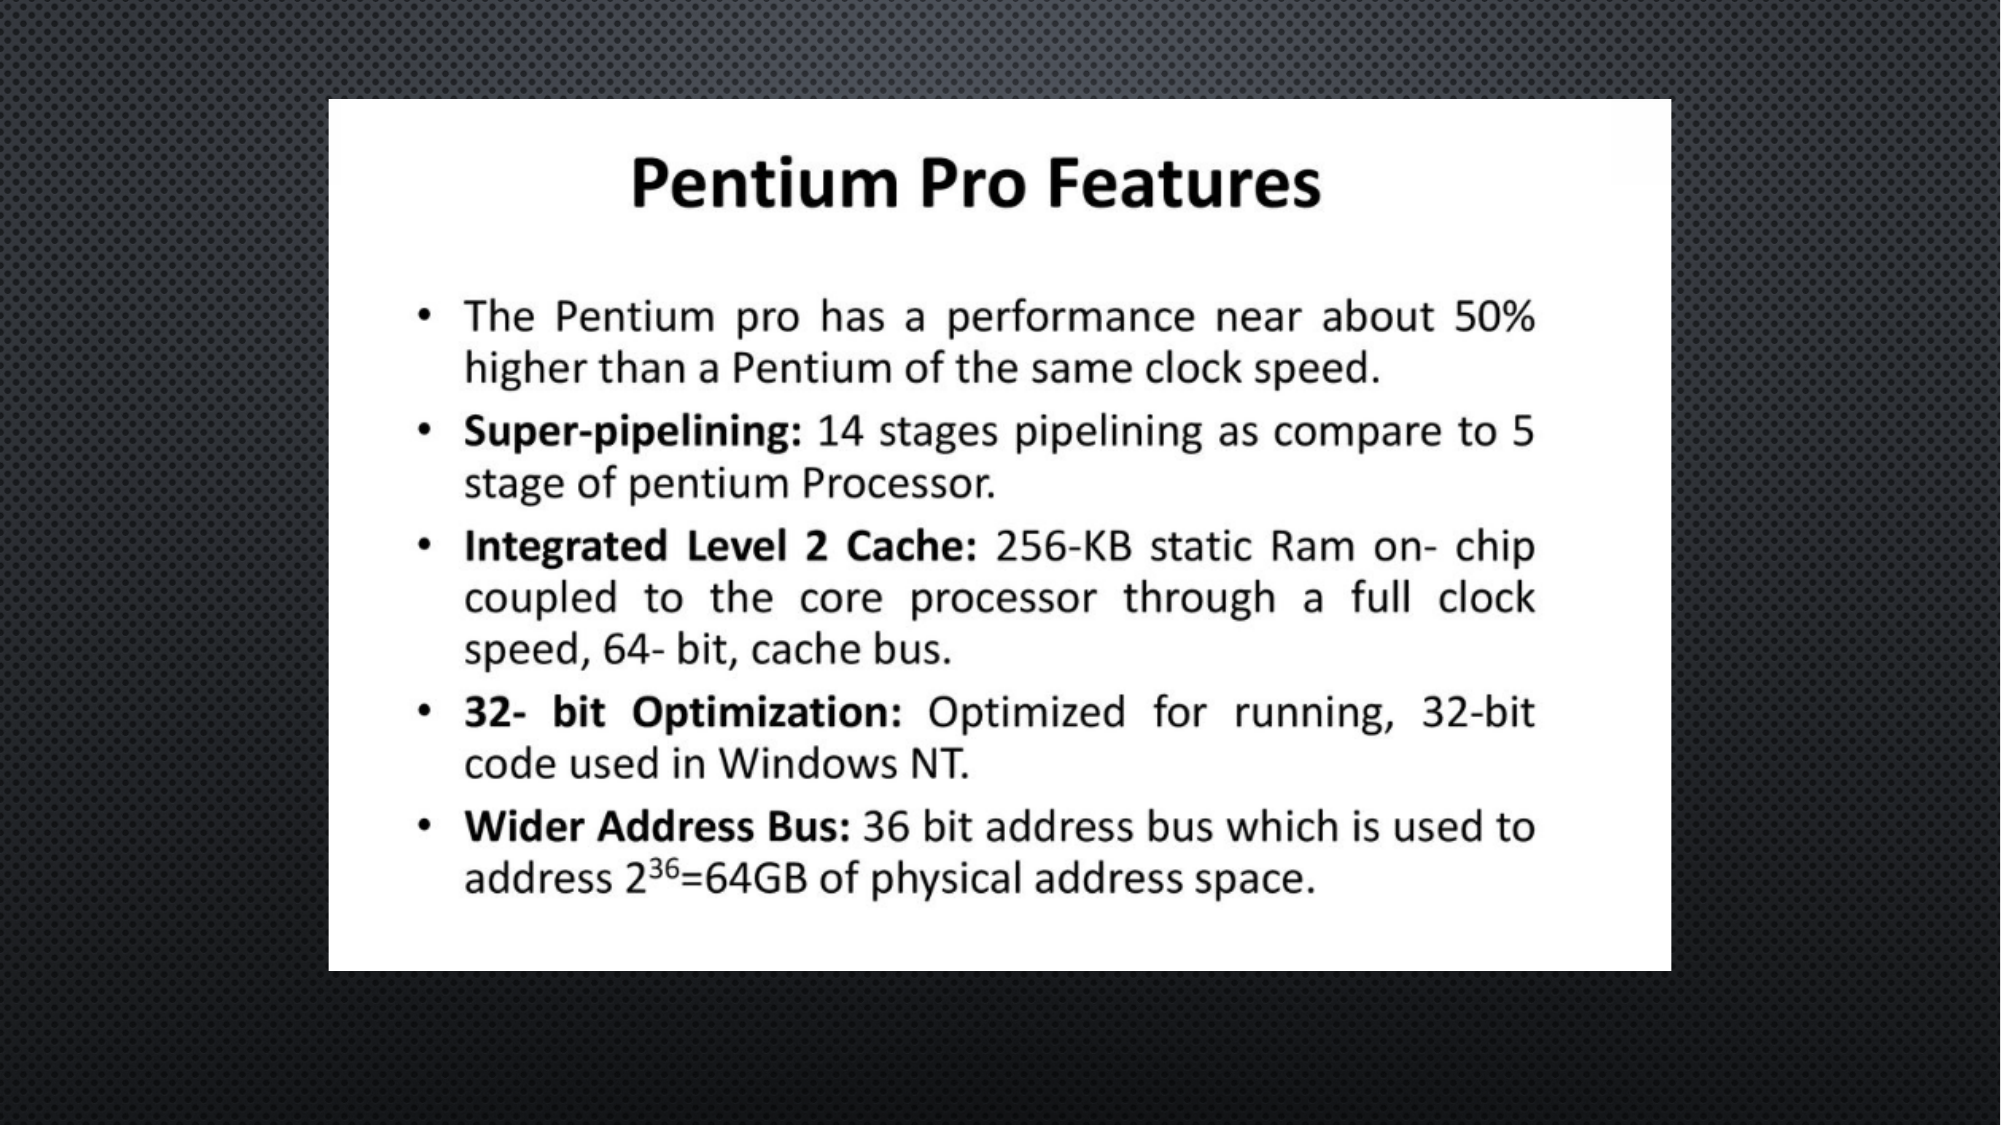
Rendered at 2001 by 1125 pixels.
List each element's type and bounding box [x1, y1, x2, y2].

list [328, 99, 1672, 971]
